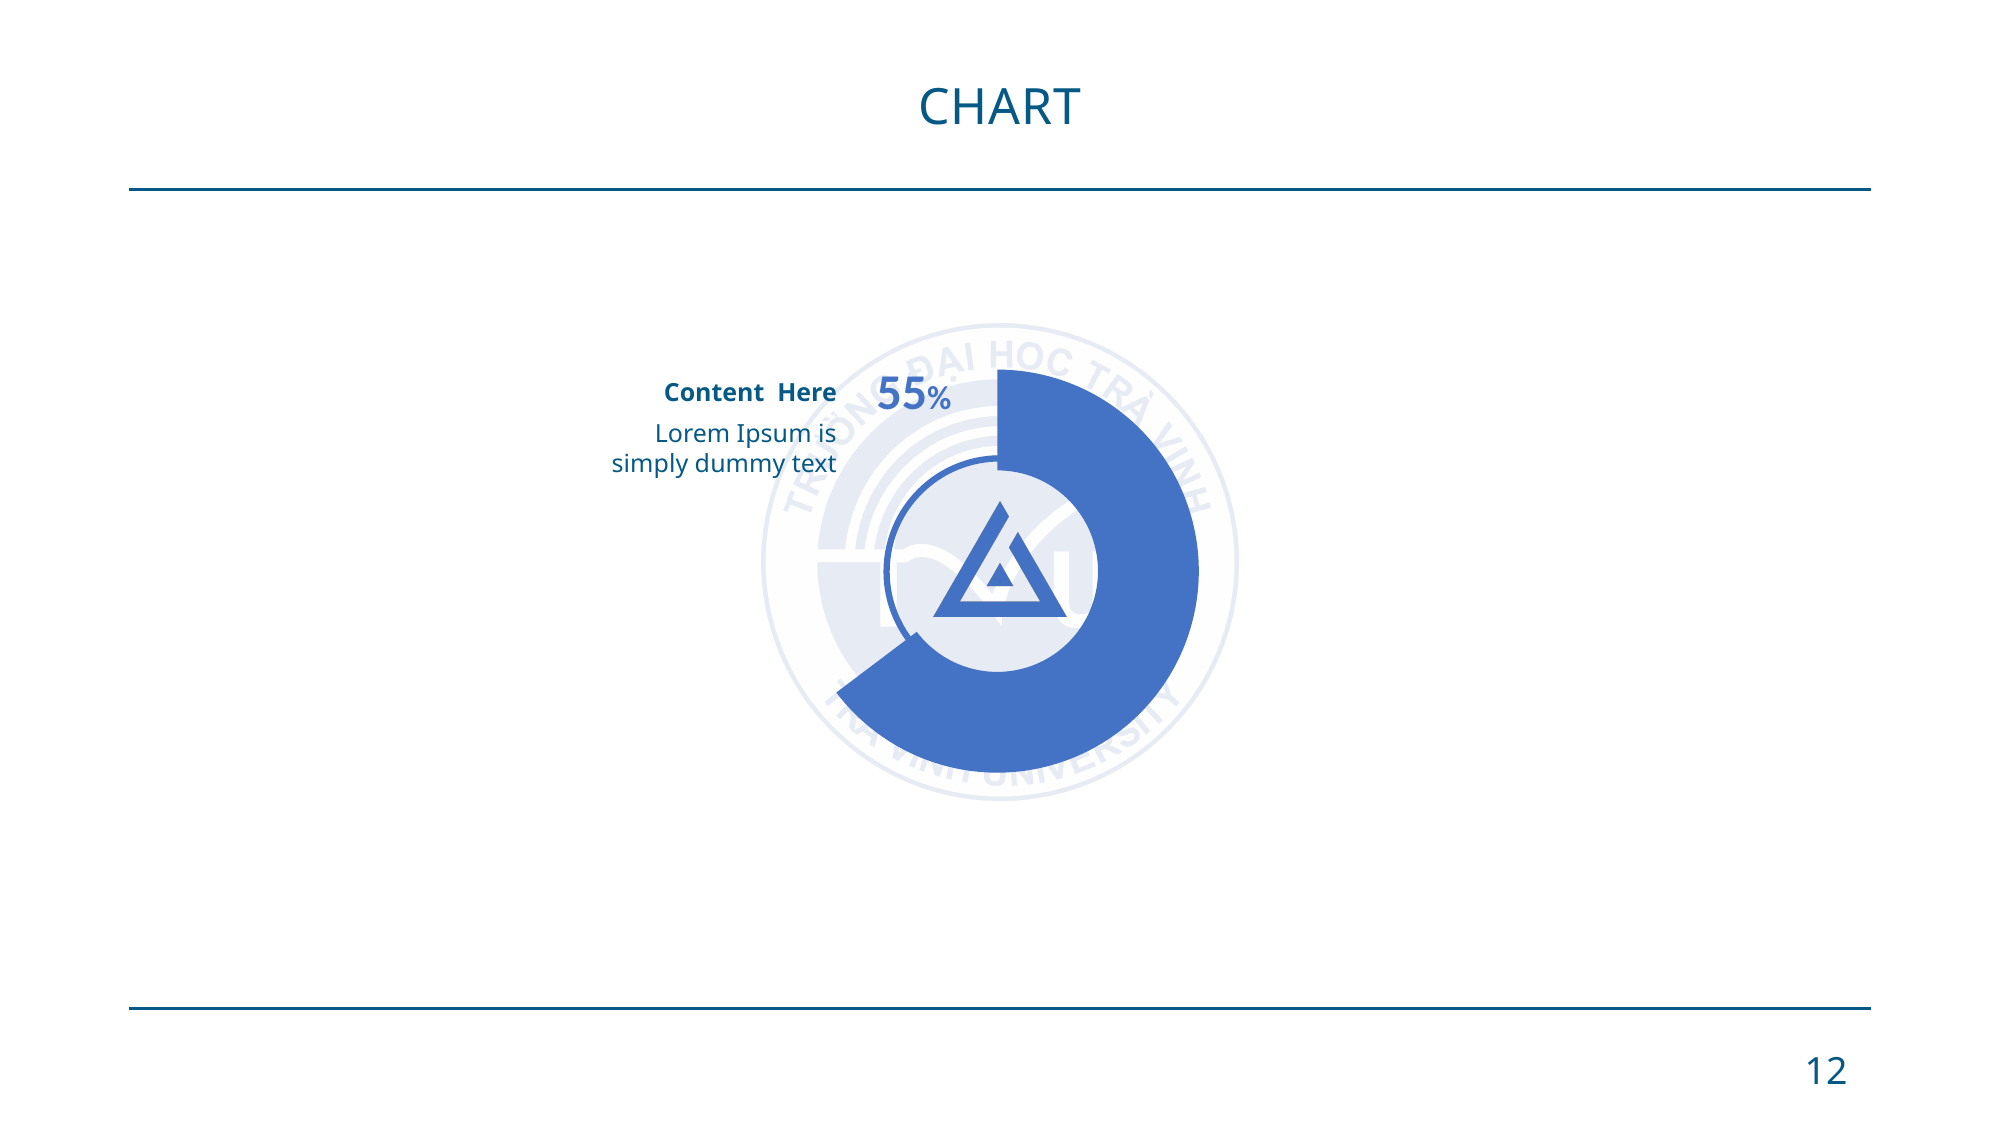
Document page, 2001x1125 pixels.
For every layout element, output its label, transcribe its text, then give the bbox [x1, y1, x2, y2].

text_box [567, 351, 1224, 774]
title CHART [137, 46, 1863, 171]
picture [761, 323, 1239, 801]
slide_number 12 [1412, 1042, 1863, 1103]
